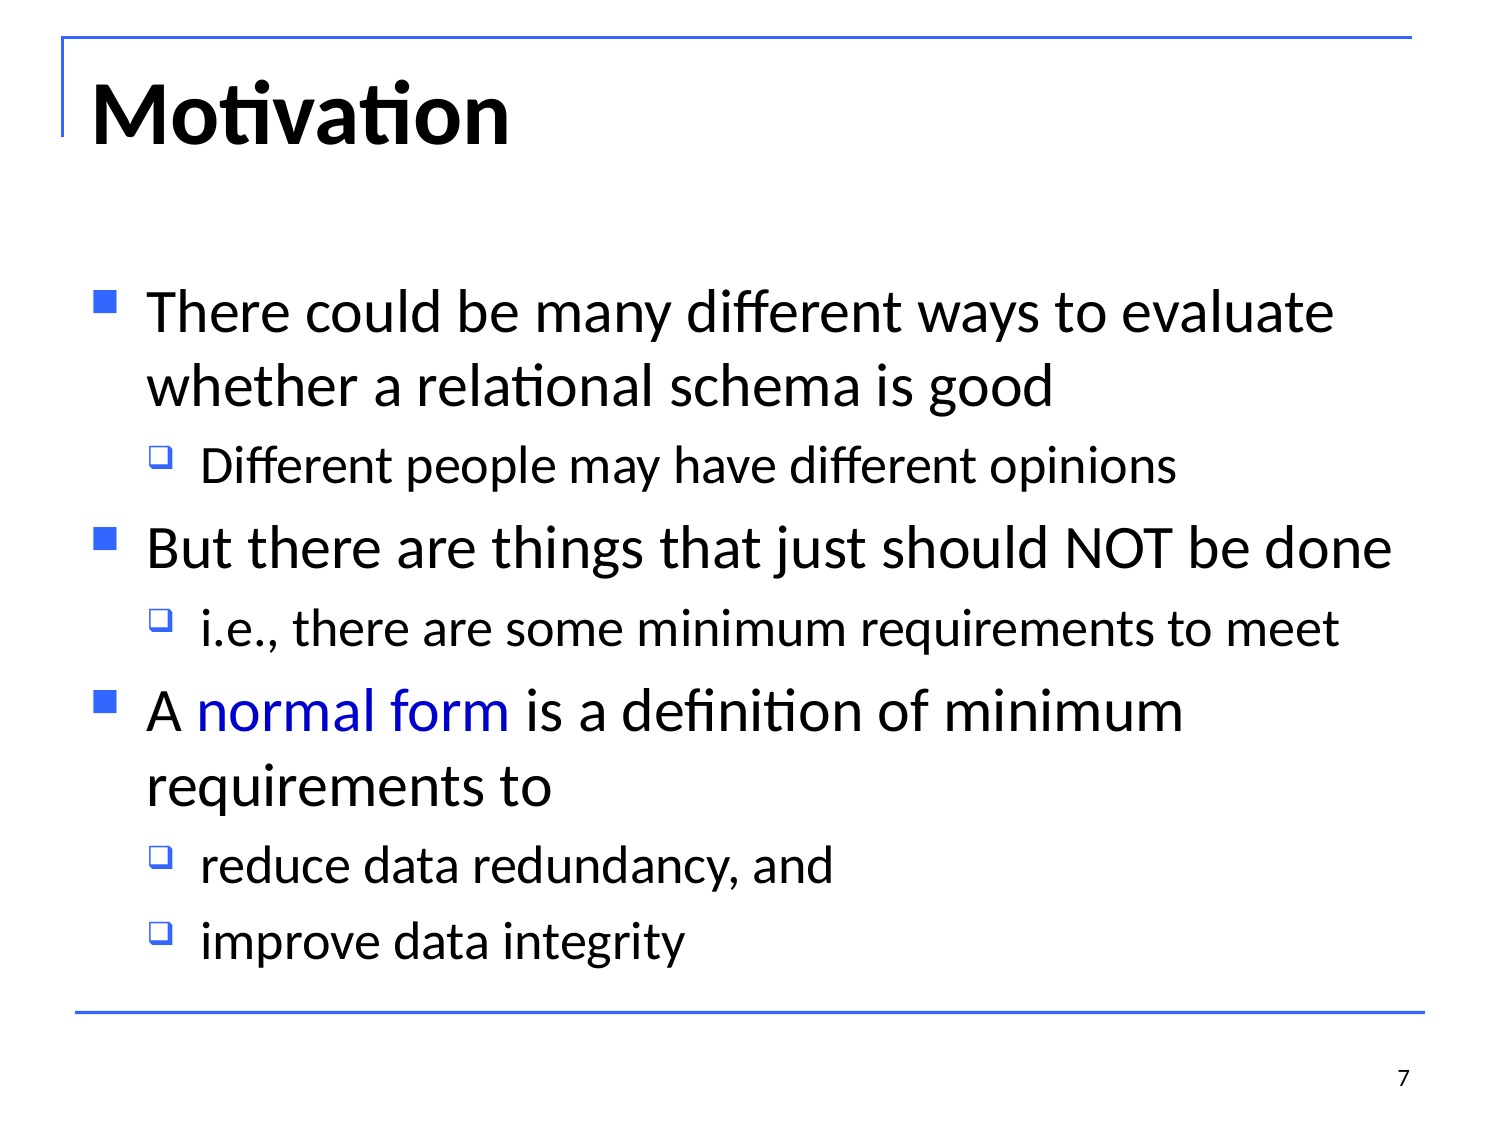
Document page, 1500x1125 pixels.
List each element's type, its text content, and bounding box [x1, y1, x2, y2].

title Motivation [74, 45, 1426, 233]
list There could be many different ways to evaluate whether a relational schema is good Different people may have different opinions But there are things that just should NOT be done i.e., there are some minimum requirements to meet A normal form is a definition of minimum requirements to reduce data redundancy, and improve data integrity [74, 262, 1426, 1006]
slide_number 7 [1074, 1023, 1426, 1100]
